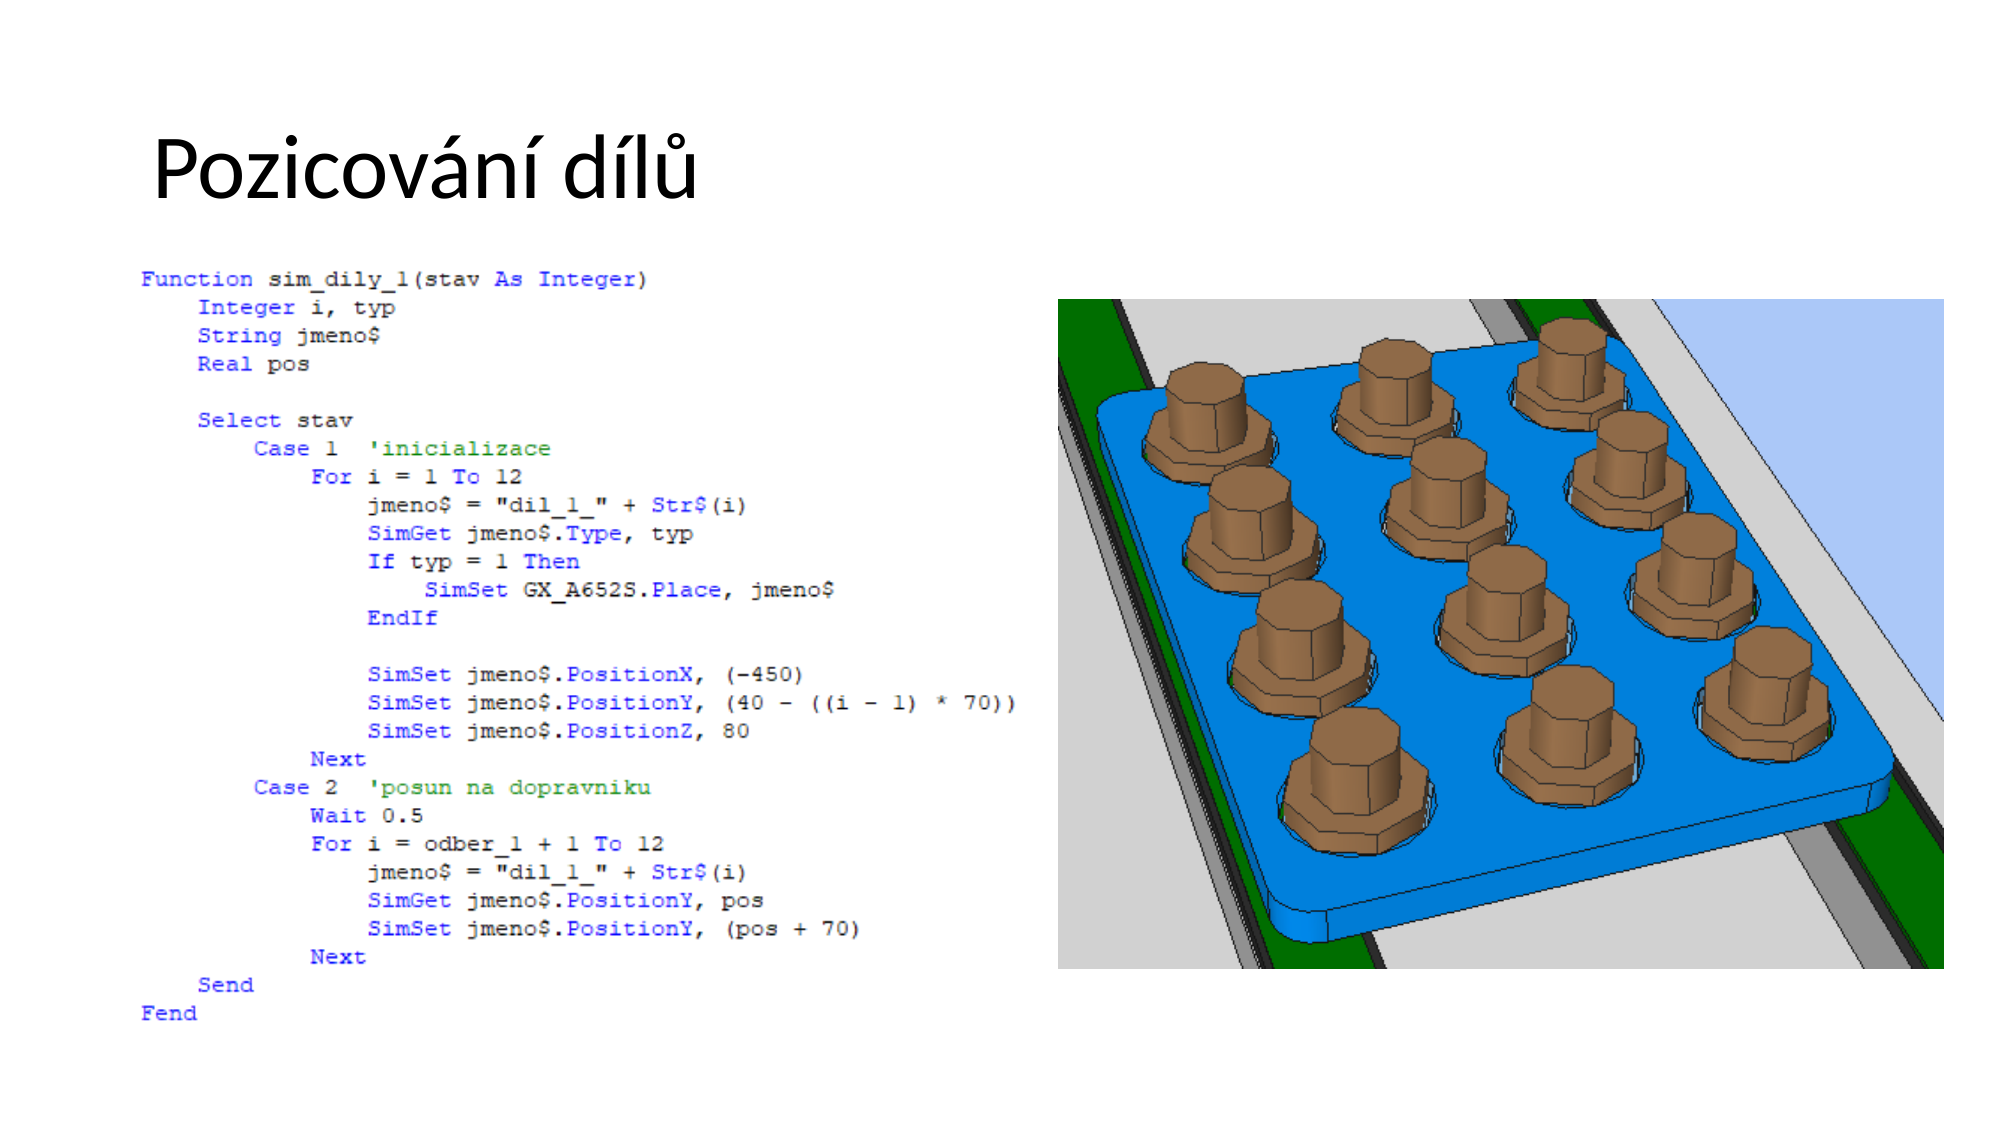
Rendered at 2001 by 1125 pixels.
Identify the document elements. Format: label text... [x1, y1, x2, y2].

title Pozicování dílů [137, 59, 1863, 278]
picture [1057, 299, 1944, 969]
picture [137, 265, 1024, 1025]
